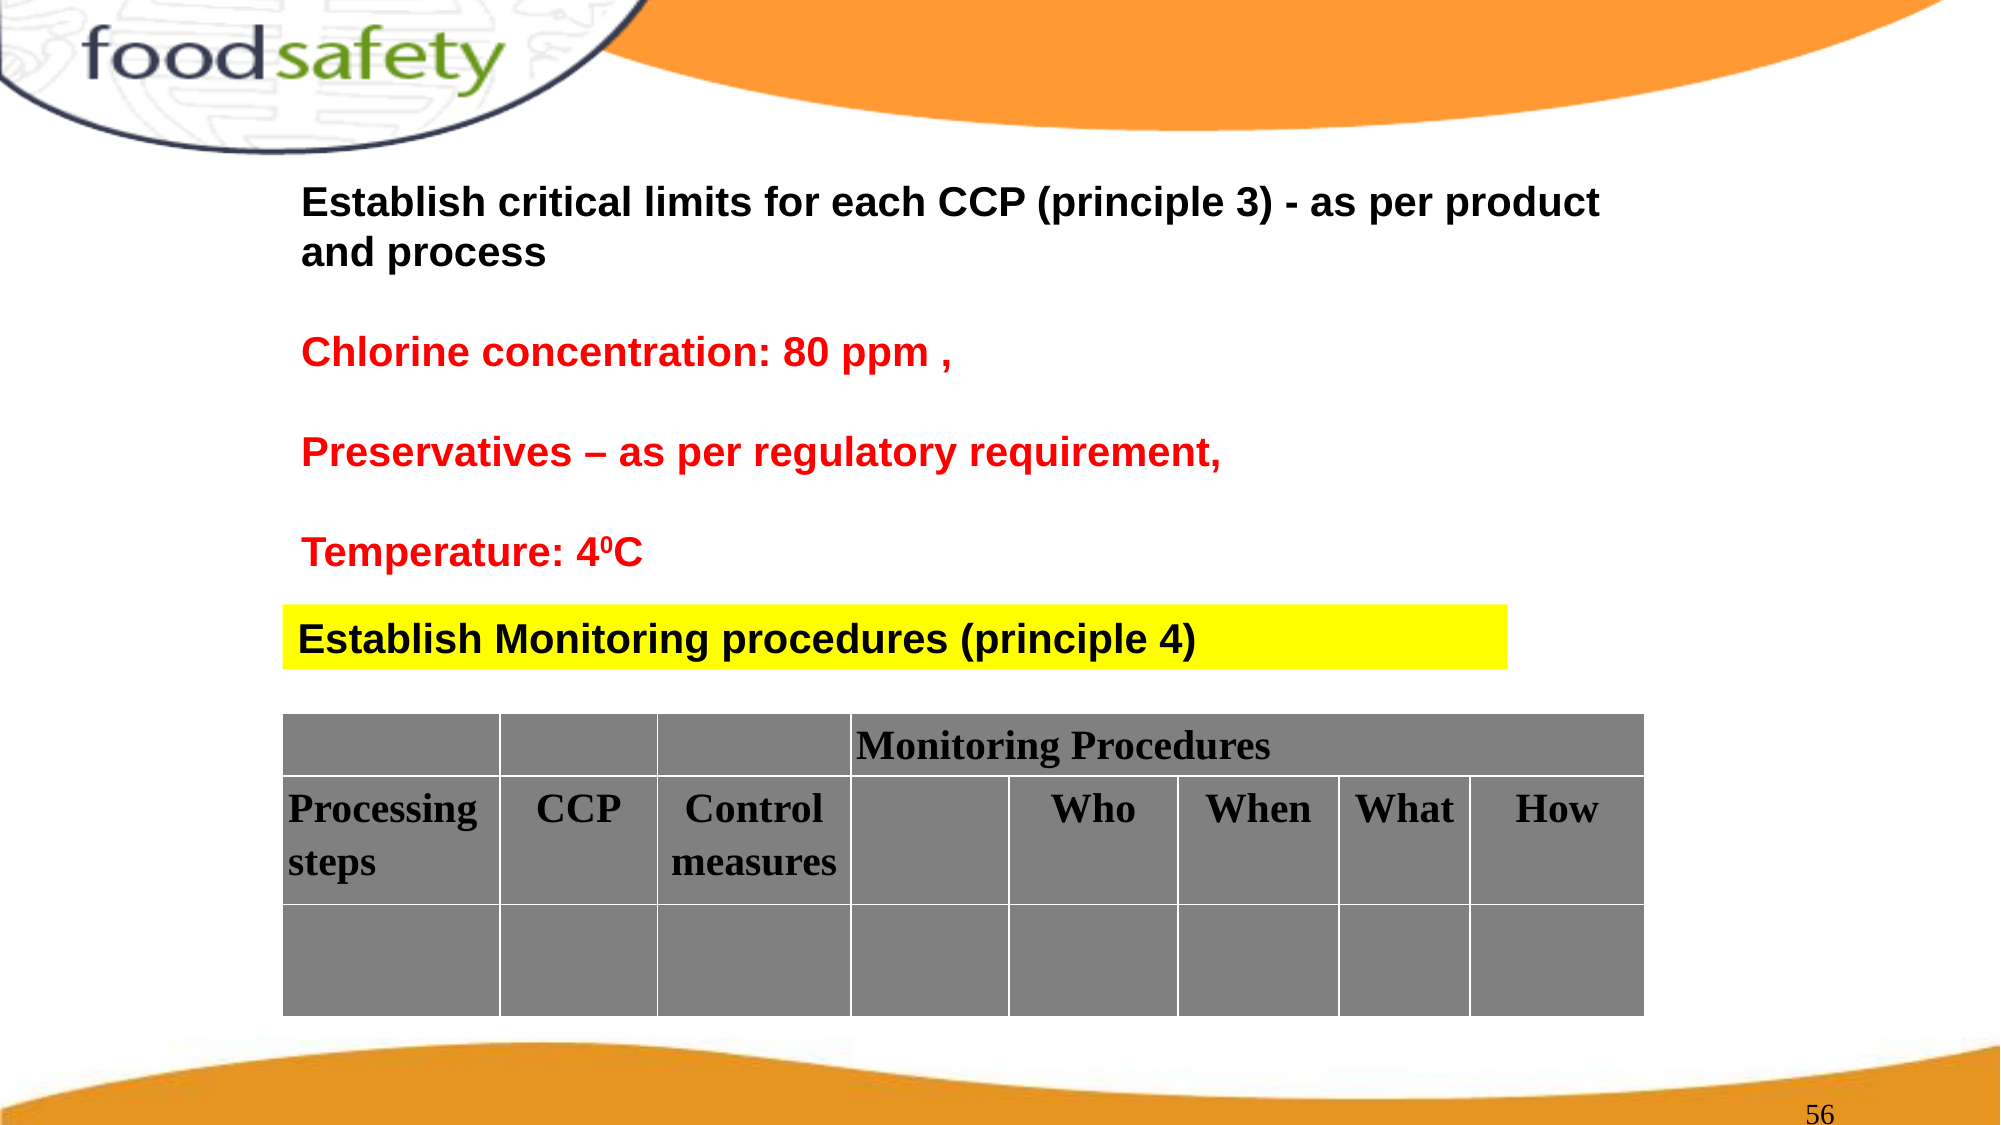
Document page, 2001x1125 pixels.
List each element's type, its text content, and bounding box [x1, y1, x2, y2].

table_cell CCP [501, 777, 657, 904]
title Establish critical limits for each CCP (principle 3) - as per product and process Chlorine concentration: 80 ppm , Preservatives – as per regulatory requirement, Temperature: 40C [286, 174, 1636, 575]
text_box Establish Monitoring procedures (principle 4) [282, 604, 1508, 670]
table_cell [852, 905, 1008, 1016]
table_header Monitoring Procedures [852, 714, 1644, 775]
table_header [658, 714, 850, 775]
table_cell Processing steps [283, 777, 499, 904]
table_cell [1179, 905, 1338, 1016]
picture [0, 0, 2000, 164]
table_cell Who [1010, 777, 1177, 904]
table_cell [852, 777, 1008, 904]
table_header [283, 714, 499, 775]
picture [0, 1037, 2000, 1125]
table_cell [501, 905, 657, 1016]
table_cell What [1340, 777, 1469, 904]
table_cell Control measures [658, 777, 850, 904]
table_cell [658, 905, 850, 1016]
table_cell How [1471, 777, 1644, 904]
slide_number ‹#› [1433, 1087, 1850, 1125]
table_header [501, 714, 657, 775]
table_cell [1471, 905, 1644, 1016]
table_cell [283, 905, 499, 1016]
table_cell When [1179, 777, 1338, 904]
table_cell [1010, 905, 1177, 1016]
table_cell [1340, 905, 1469, 1016]
